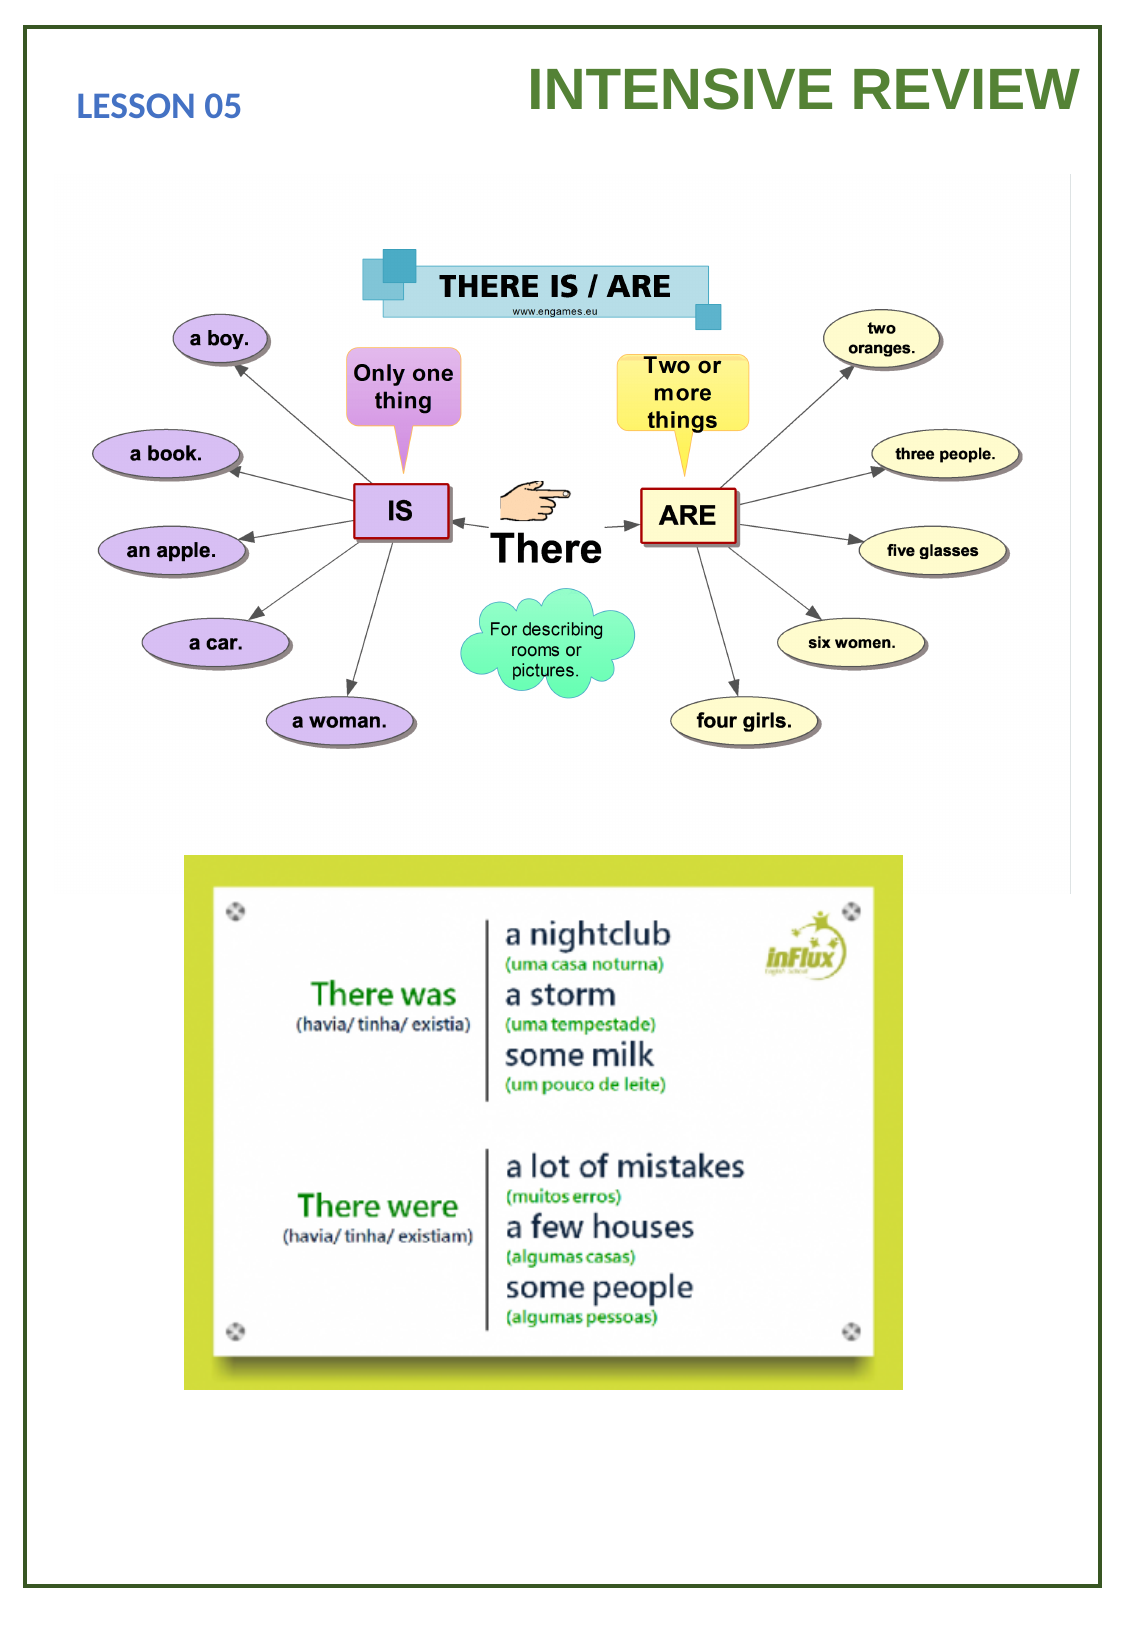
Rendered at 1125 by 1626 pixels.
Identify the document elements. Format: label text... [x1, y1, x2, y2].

text_box INTENSIVE REVIEW [512, 44, 1096, 129]
text_box [23, 25, 1102, 1588]
picture [54, 174, 1071, 1390]
